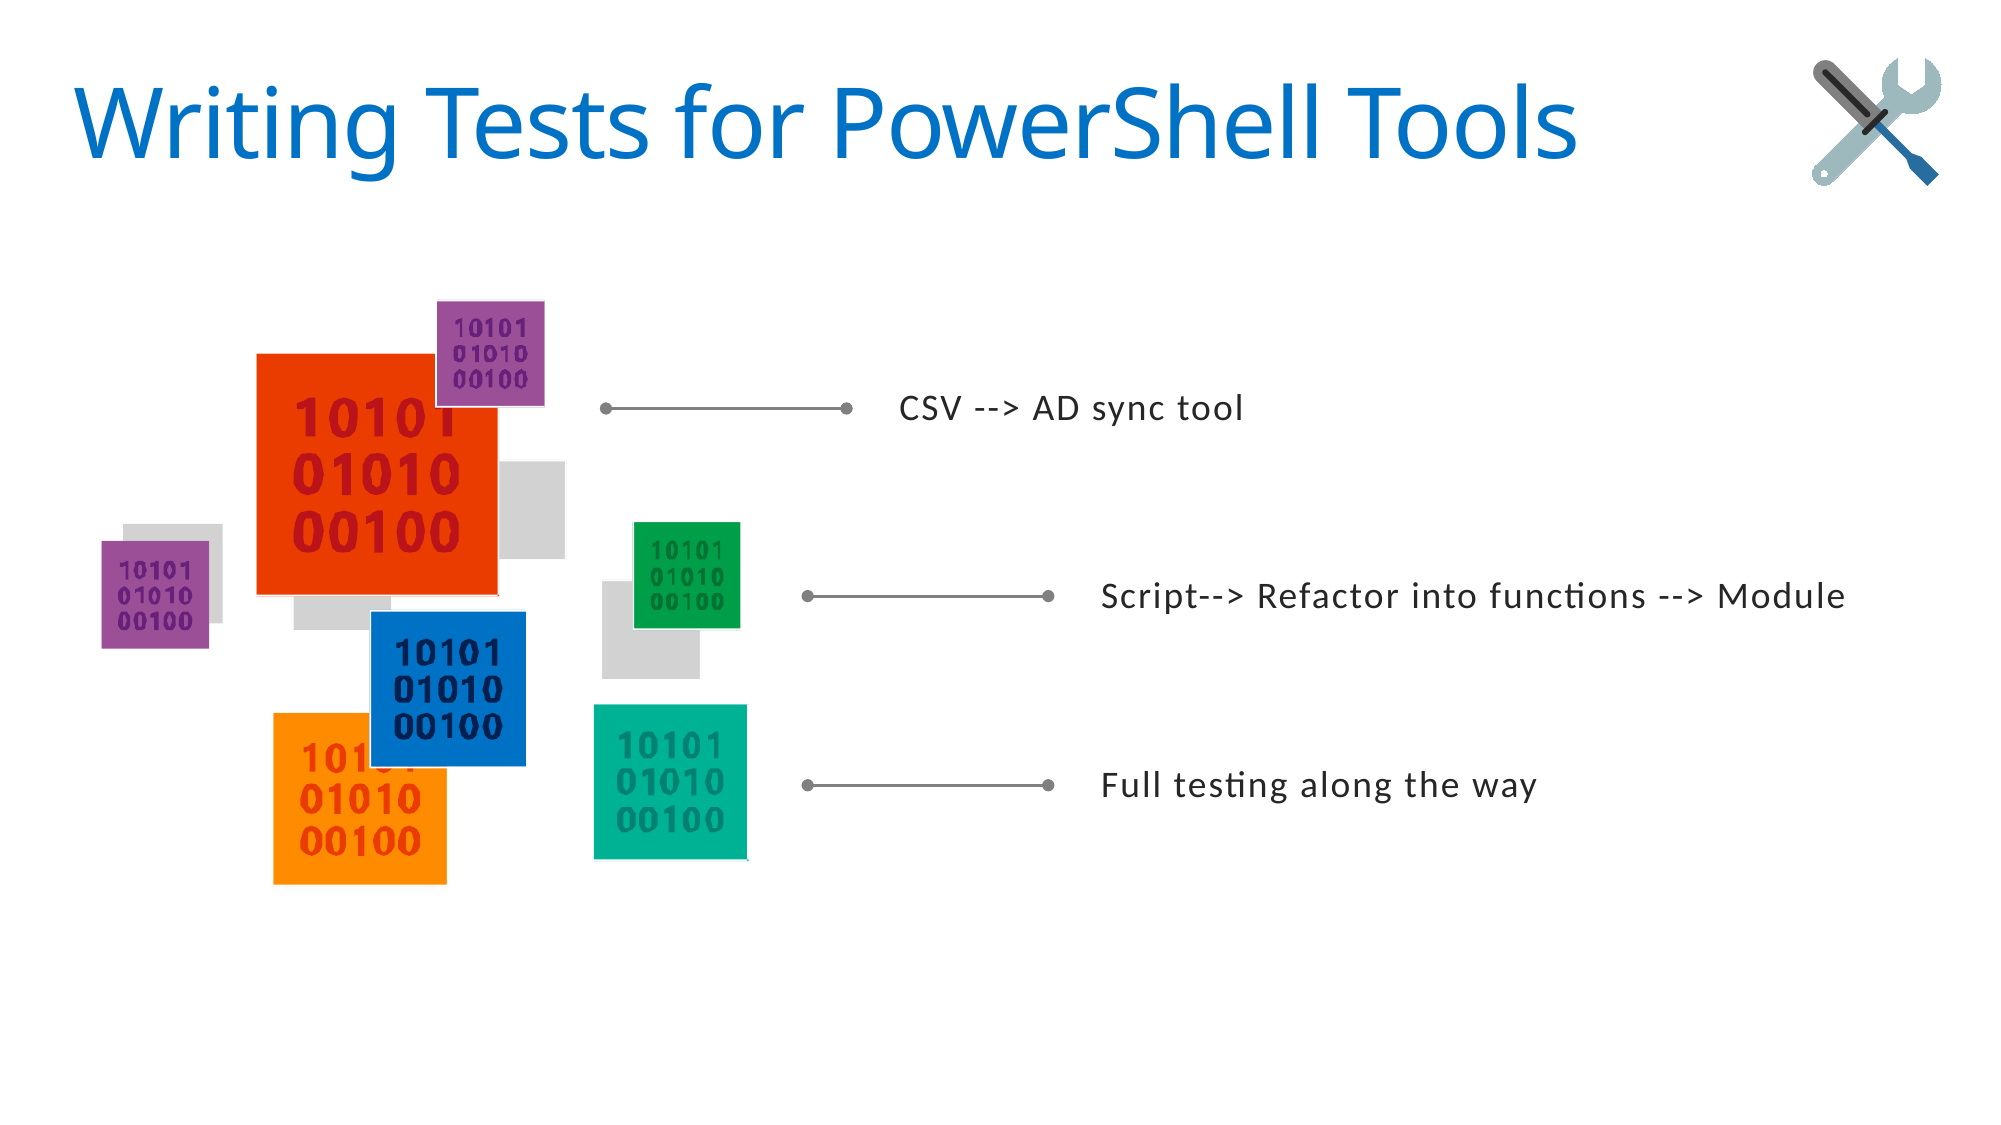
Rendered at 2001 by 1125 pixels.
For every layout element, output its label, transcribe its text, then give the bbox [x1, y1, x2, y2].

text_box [605, 375, 1338, 437]
title Writing Tests for PowerShell Tools [58, 58, 1942, 206]
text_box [1812, 58, 1942, 187]
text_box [807, 562, 2000, 625]
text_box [807, 752, 1651, 814]
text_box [99, 299, 749, 887]
